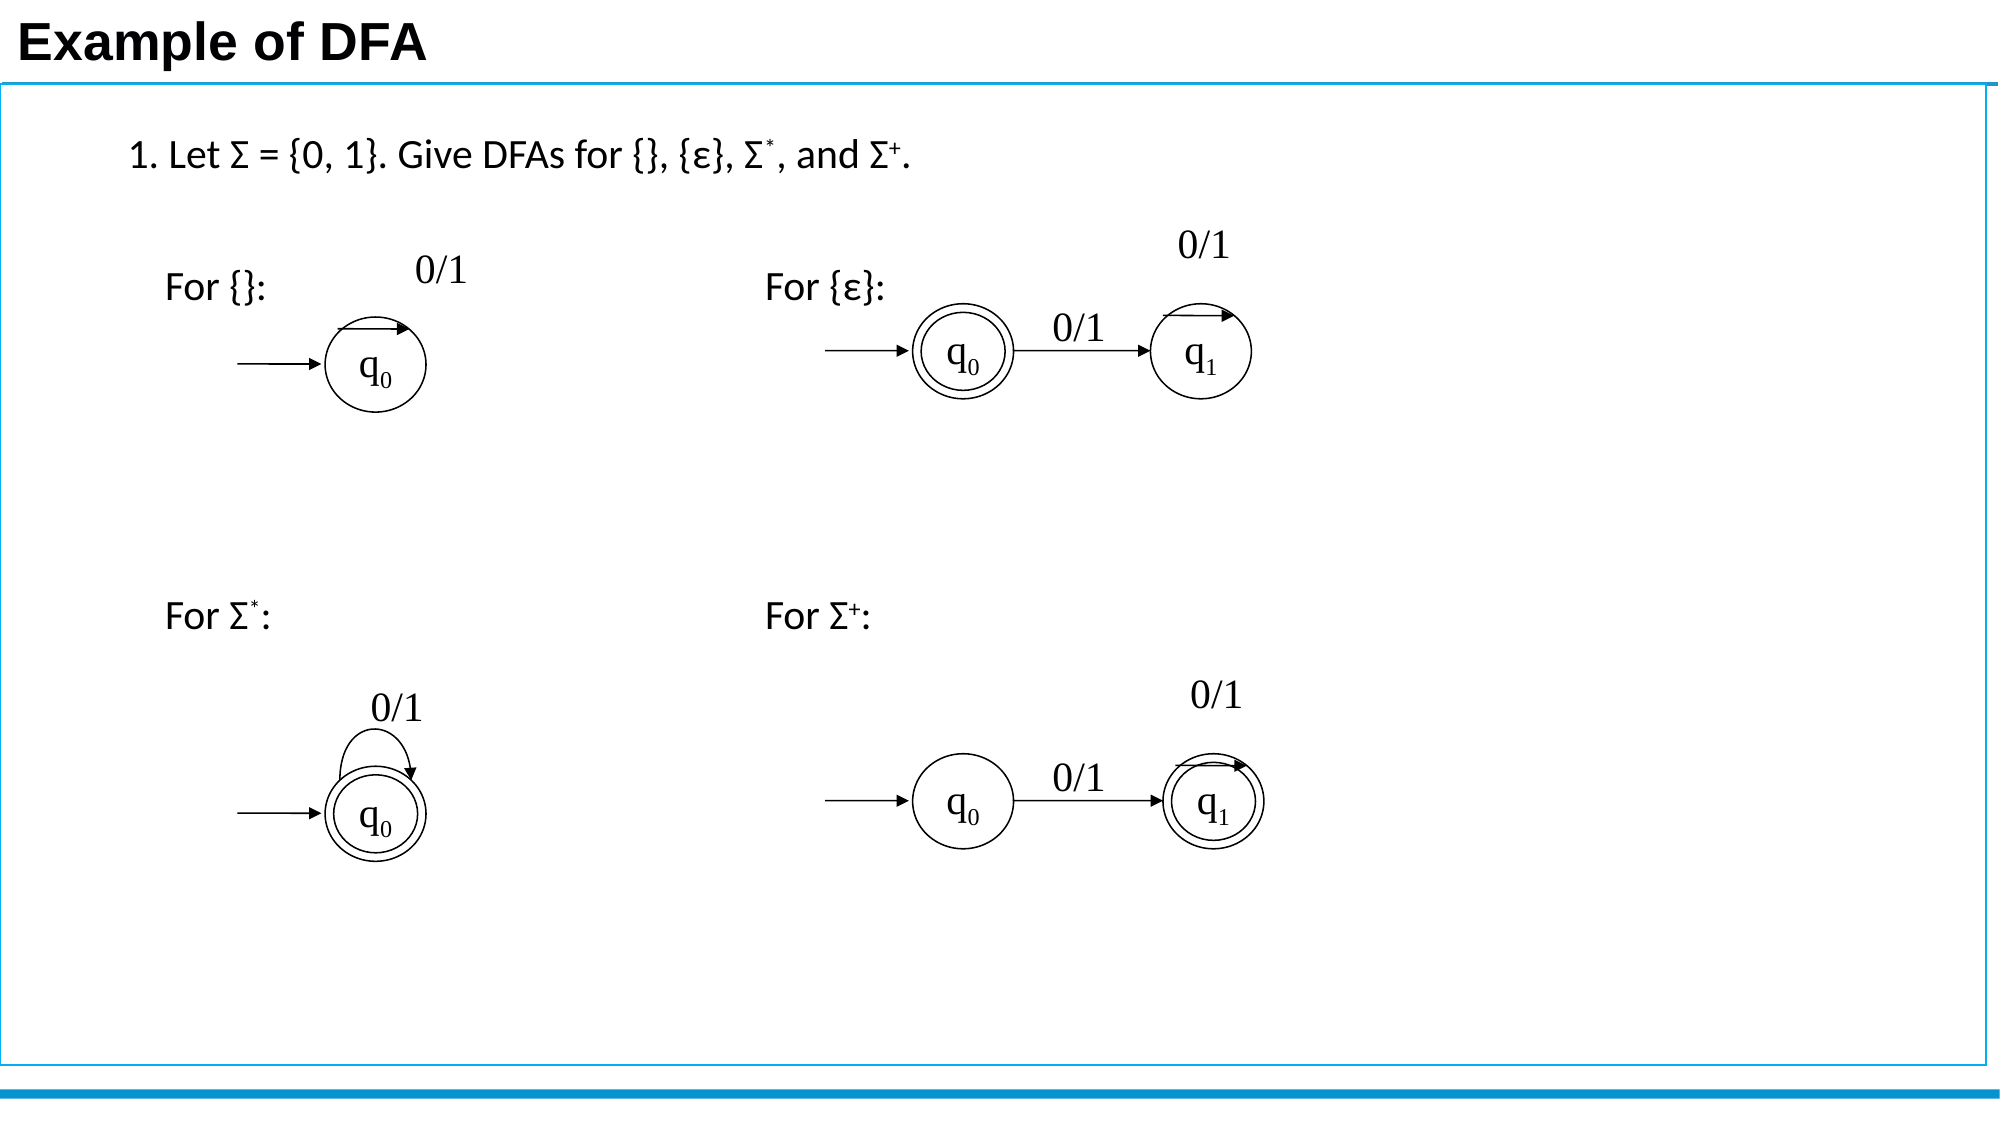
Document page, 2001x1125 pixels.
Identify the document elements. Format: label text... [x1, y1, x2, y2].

text_box 1. Let Σ = {0, 1}. Give DFAs for {}, {ε}, Σ*, and Σ+. For {}: For {ε}: For Σ*: For Σ+: [112, 53, 1390, 84]
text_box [237, 672, 440, 862]
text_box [237, 234, 484, 413]
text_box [824, 659, 1264, 849]
text_box Example of DFA [14, 7, 1198, 72]
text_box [824, 209, 1252, 399]
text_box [0, 84, 1986, 1065]
text_box [0, 1089, 2000, 1099]
